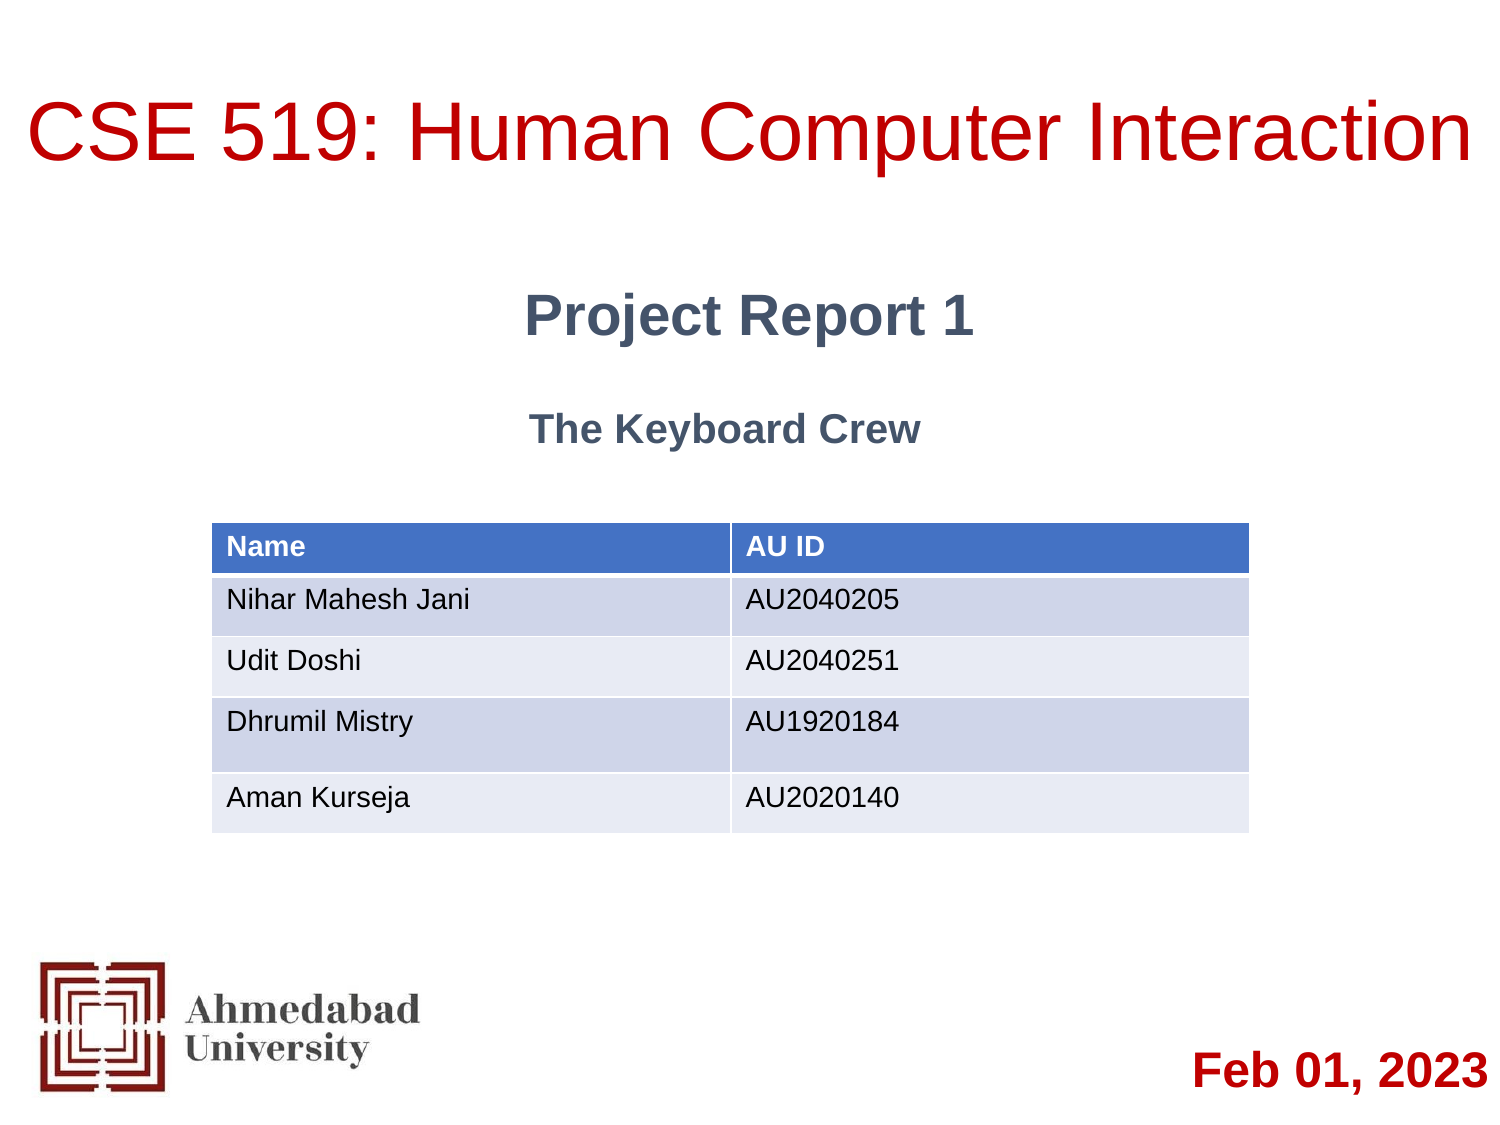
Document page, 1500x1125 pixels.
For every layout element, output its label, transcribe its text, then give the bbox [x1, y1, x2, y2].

table_cell AU2040205 [732, 578, 1249, 636]
table_cell Udit Doshi [212, 637, 730, 696]
table_cell AU1920184 [732, 698, 1249, 772]
table_cell Aman Kurseja [212, 774, 730, 833]
text_box Project Report 1 [11, 153, 1489, 347]
text_box The Keyboard Crew [0, 378, 1410, 498]
text_box CSE 519: Human Computer Interaction [0, 75, 1500, 177]
table_header Name [212, 523, 730, 573]
table_cell Nihar Mahesh Jani [212, 578, 730, 636]
table_header AU ID [732, 523, 1249, 573]
text_box [31, 952, 422, 1098]
table_cell Dhrumil Mistry [212, 698, 730, 772]
text_box Feb 01, 2023 [1189, 1035, 1500, 1098]
table_cell AU2020140 [732, 774, 1249, 833]
table_cell AU2040251 [732, 637, 1249, 696]
